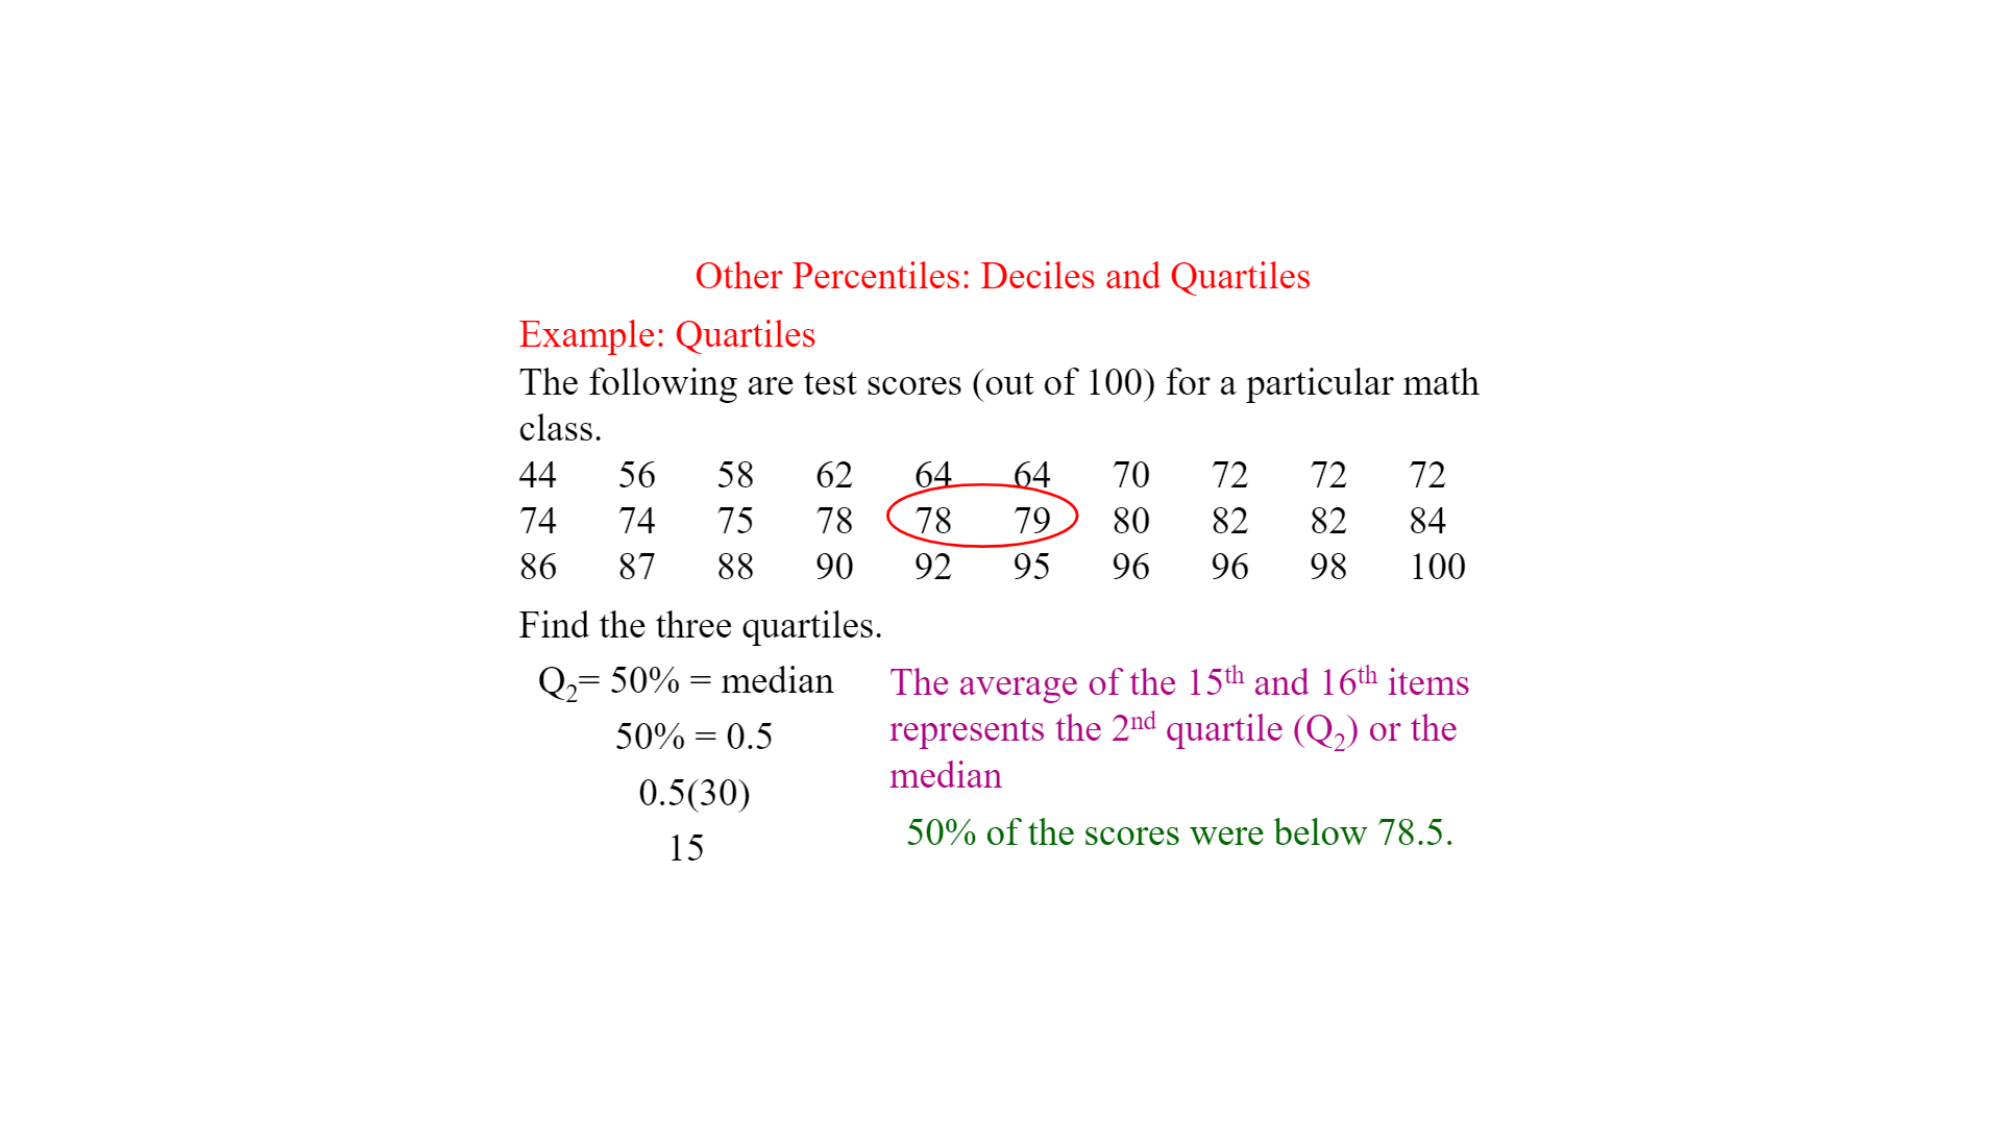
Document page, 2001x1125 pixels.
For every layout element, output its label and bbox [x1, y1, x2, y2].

picture [510, 254, 1490, 871]
